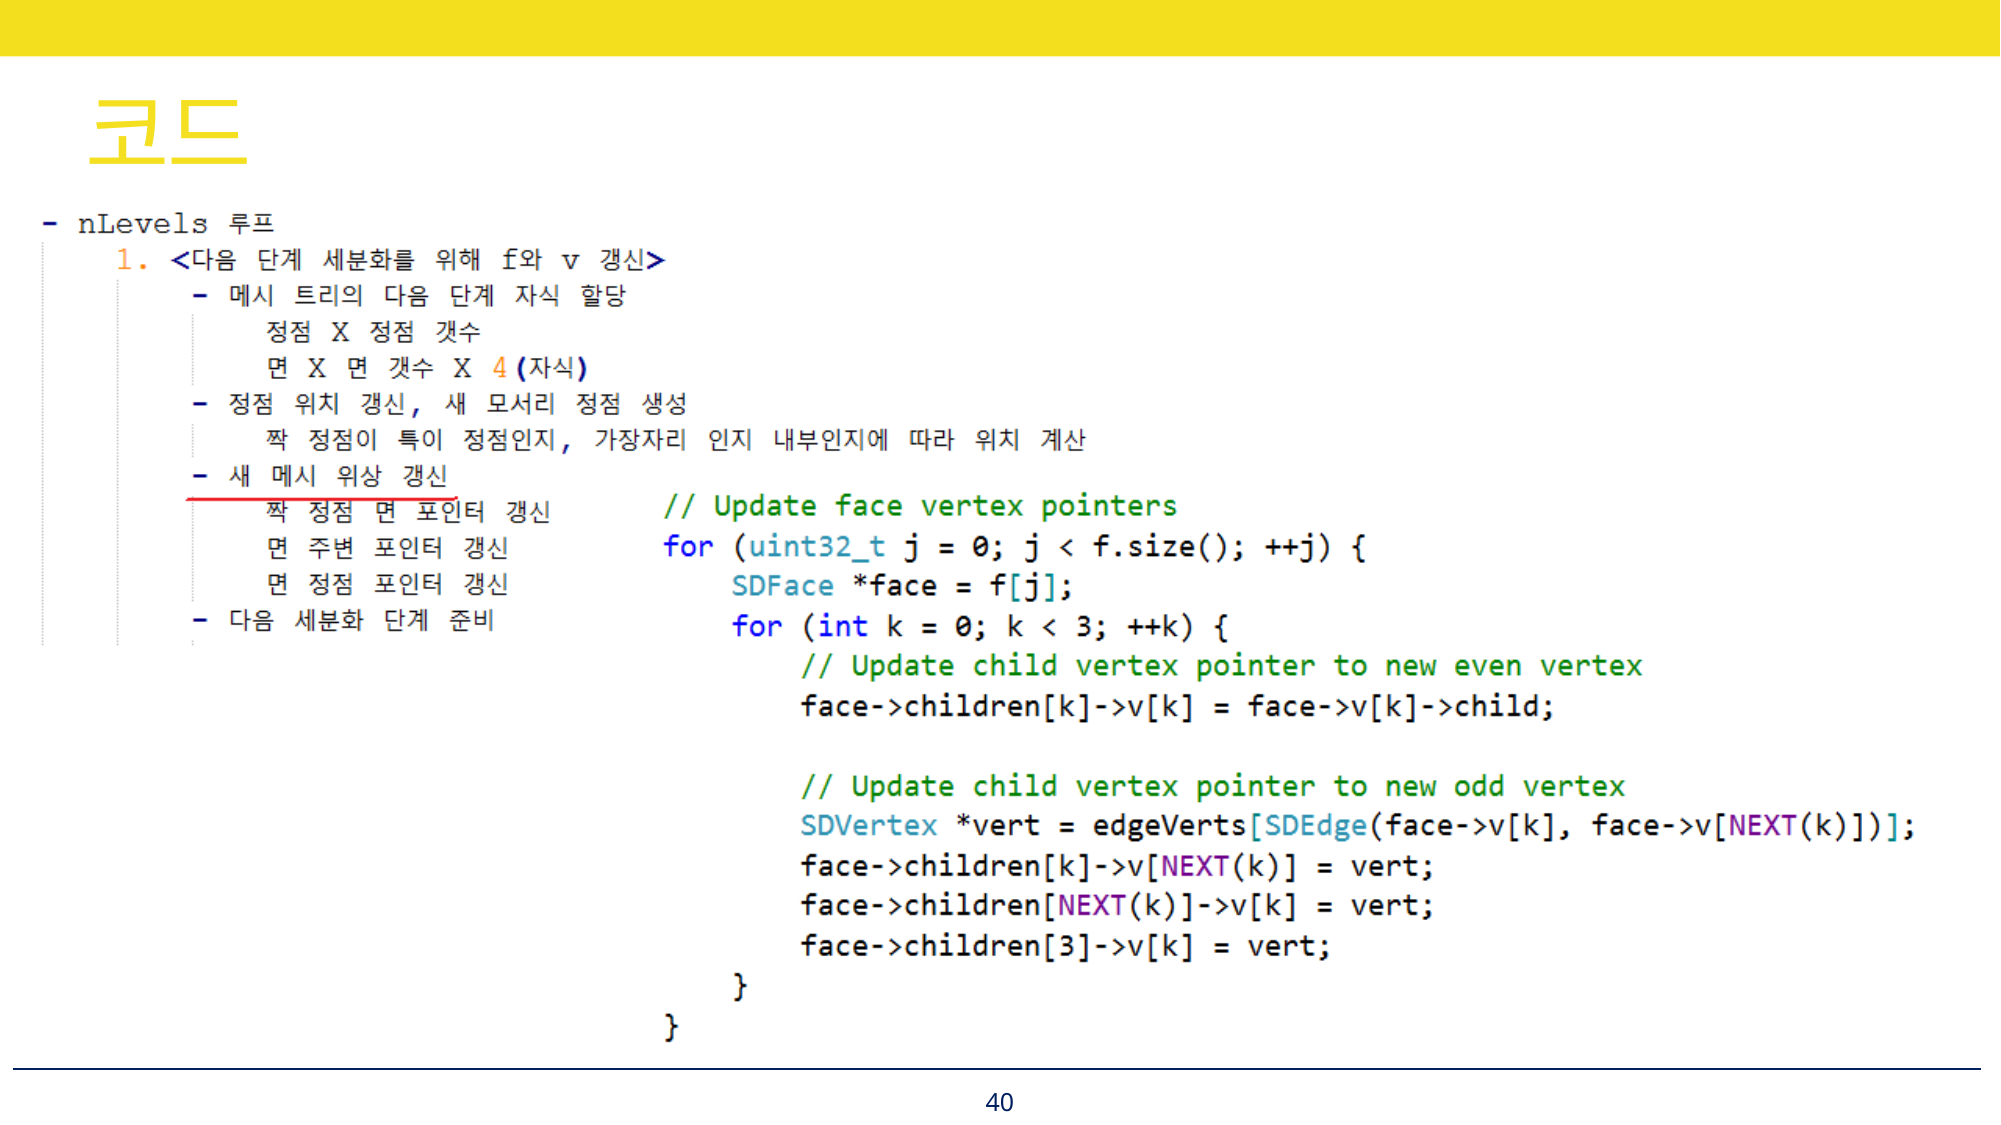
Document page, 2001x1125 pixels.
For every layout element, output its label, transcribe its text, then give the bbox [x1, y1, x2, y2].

picture [28, 205, 1949, 1061]
slide_number 40 [916, 1078, 1084, 1125]
title 코드 [85, 89, 1915, 190]
